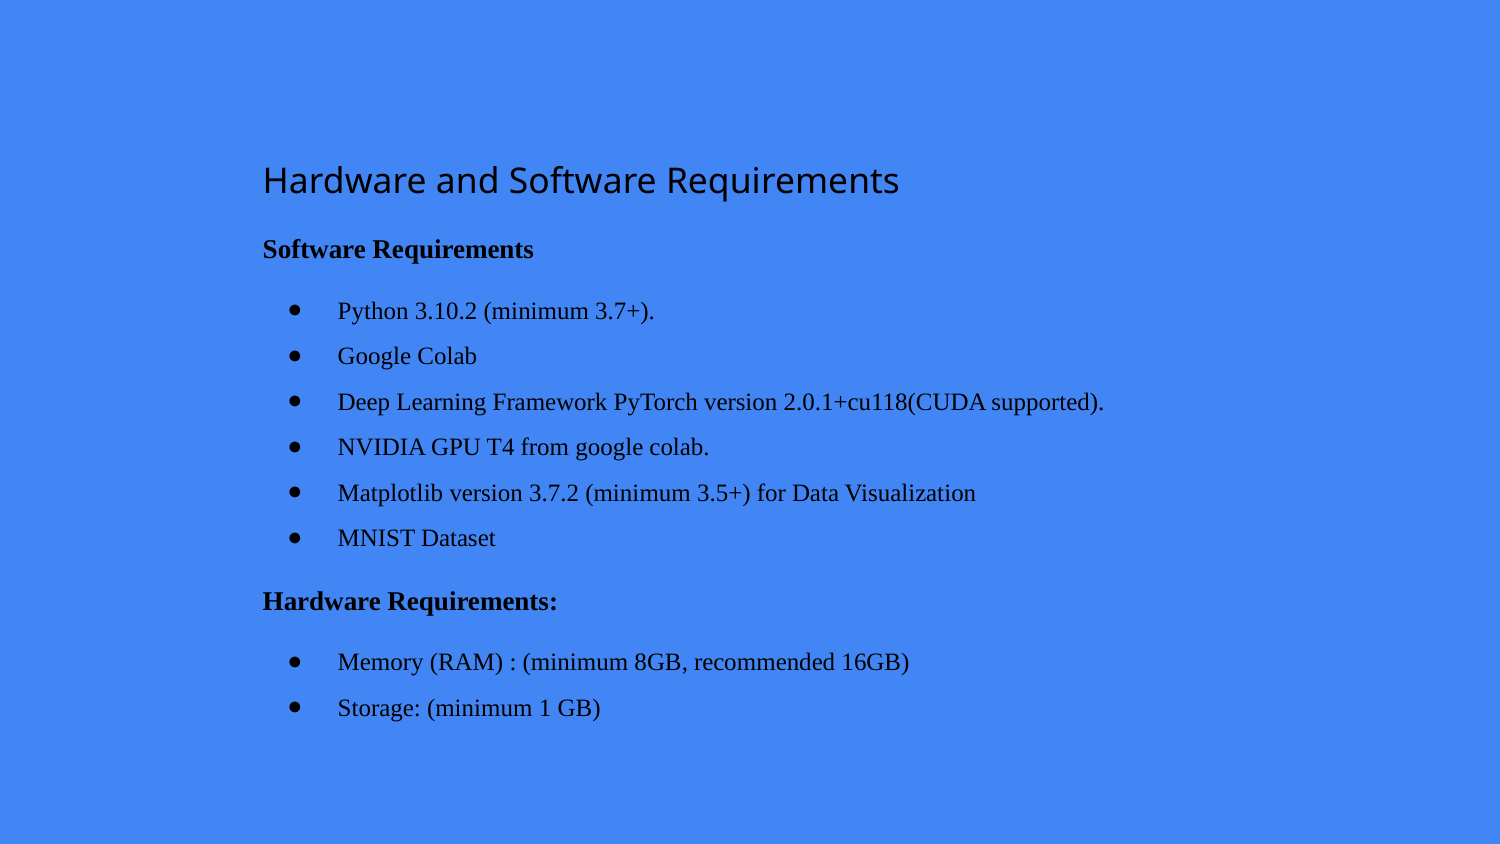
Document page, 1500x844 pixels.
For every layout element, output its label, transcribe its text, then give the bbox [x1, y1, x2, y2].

title Hardware and Software Requirements Software Requirements Python 3.10.2 (minimum 3.7+). Google Colab Deep Learning Framework PyTorch version 2.0.1+cu118(CUDA supported). NVIDIA GPU T4 from google colab. Matplotlib version 3.7.2 (minimum 3.5+) for Data Visualization MNIST Dataset Hardware Requirements: Memory (RAM) : (minimum 8GB, recommended 16GB) Storage: (minimum 1 GB) [247, 92, 1426, 764]
